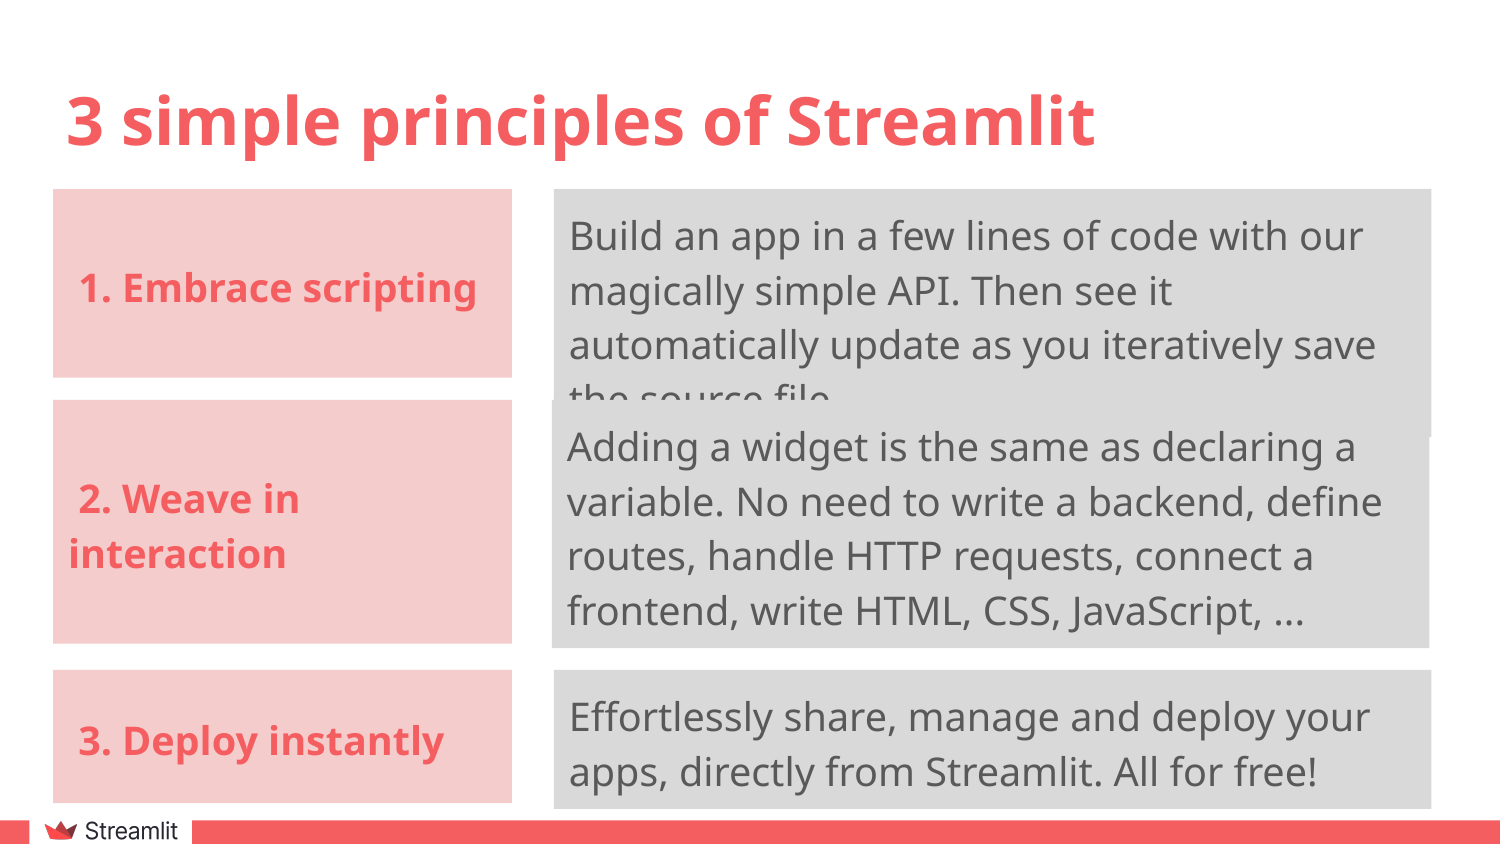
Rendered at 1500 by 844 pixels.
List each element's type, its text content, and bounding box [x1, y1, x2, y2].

title 3 simple principles of Streamlit [51, 64, 1449, 167]
picture [33, 808, 190, 844]
text_box 3. Deploy instantly [53, 669, 512, 804]
text_box 2. Weave in interaction [53, 399, 512, 644]
text_box Effortlessly share, manage and deploy your apps, directly from Streamlit. All for free! [553, 669, 1432, 809]
text_box Adding a widget is the same as declaring a variable. No need to write a backend, define routes, handle HTTP requests, connect a frontend, write HTML, CSS, JavaScript, ... [551, 399, 1430, 649]
text_box Build an app in a few lines of code with our magically simple API. Then see it automatically update as you iteratively save the source file. [553, 188, 1432, 438]
text_box 1. Embrace scripting [53, 189, 512, 378]
